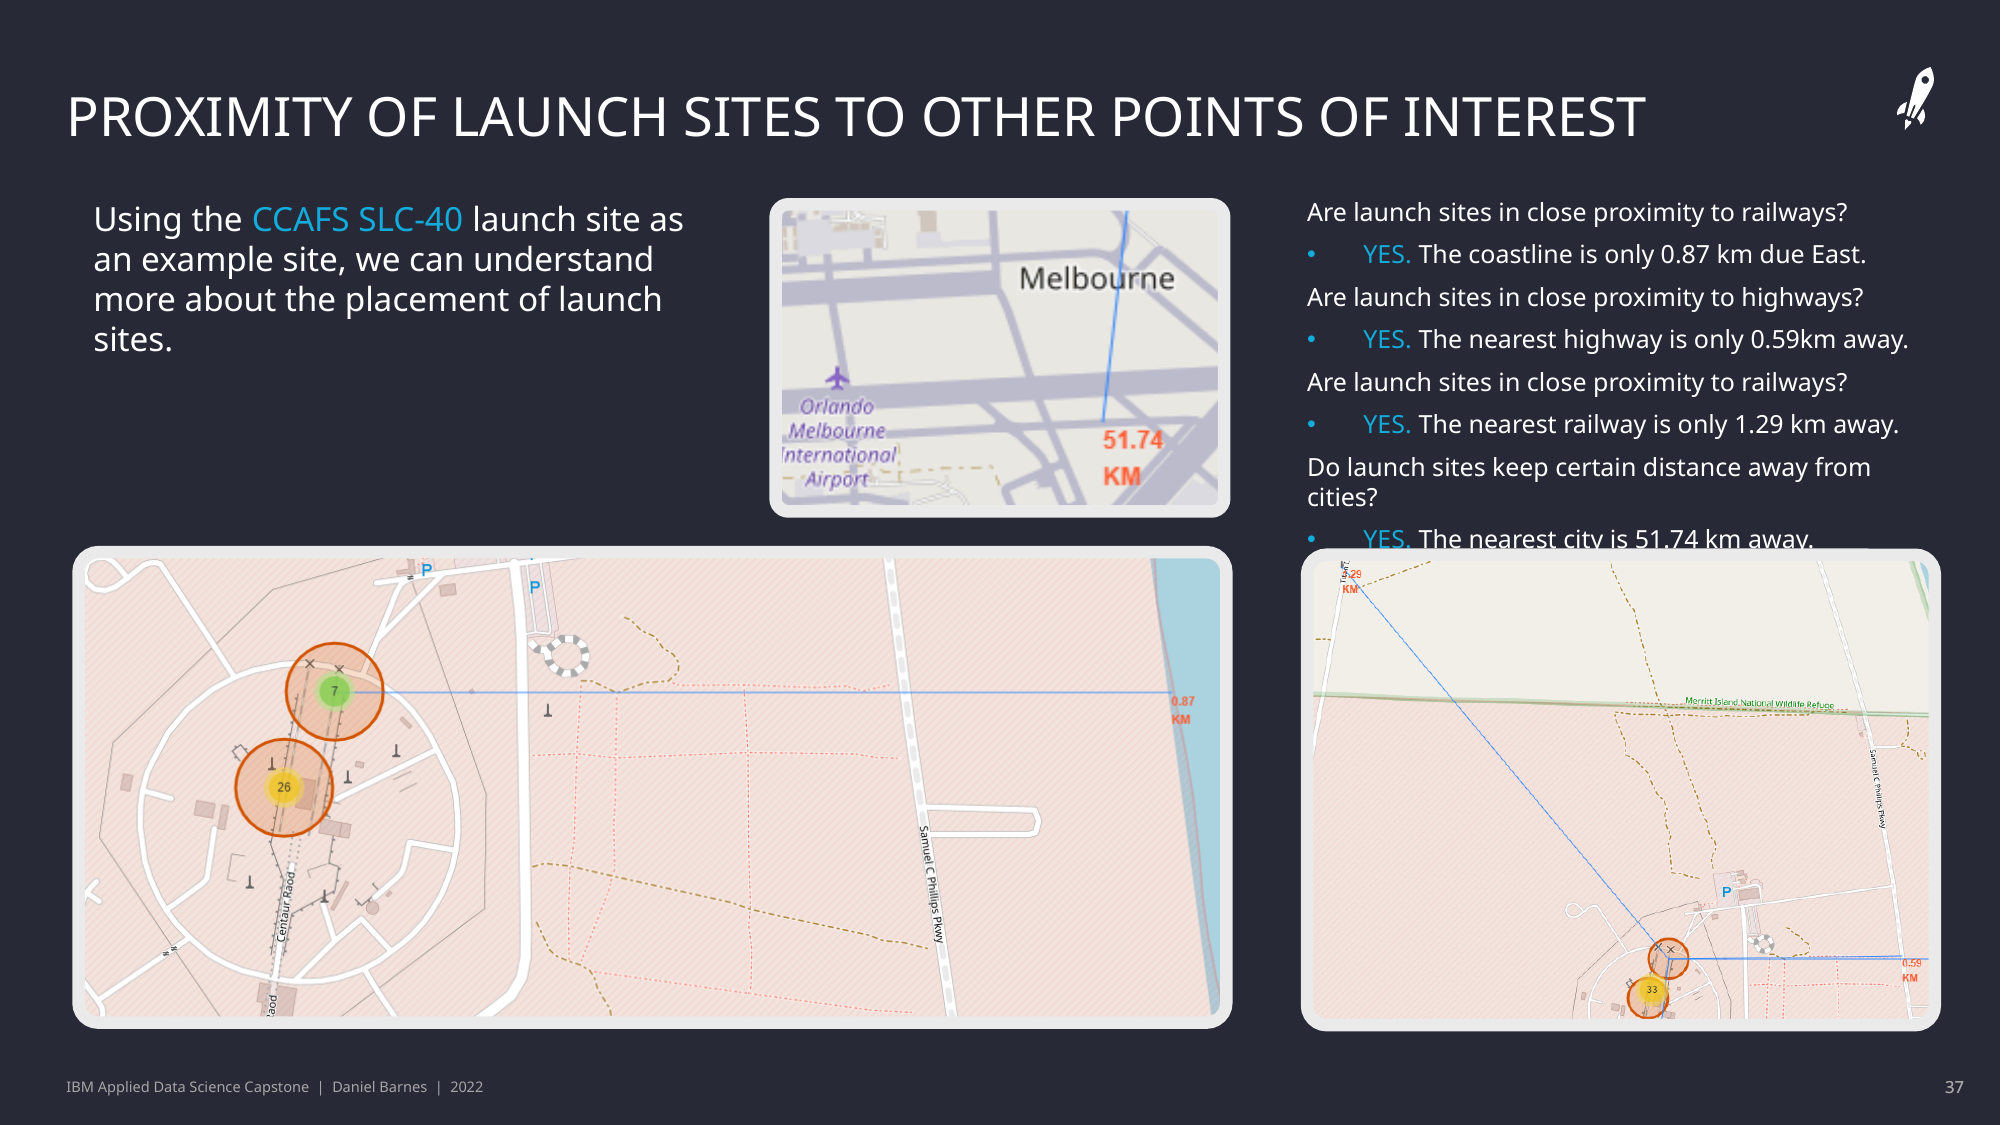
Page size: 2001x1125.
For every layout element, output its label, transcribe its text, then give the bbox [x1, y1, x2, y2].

text_box Using the CCAFS SLC-40 launch site as an example site, we can understand more about the placement of launch sites. [78, 190, 723, 366]
picture [1307, 554, 1935, 1026]
picture [775, 204, 1225, 512]
list Are launch sites in close proximity to railways? YES. The coastline is only 0.87 km due East. Are launch sites in close proximity to highways? YES. The nearest highway is only 0.59km away. Are launch sites in close proximity to railways? YES. The nearest railway is only 1.29 km away. Do launch sites keep certain distance away from cities? YES. The nearest city is 51.74 km away. [1307, 196, 1935, 543]
picture [78, 552, 1227, 1023]
title PROXIMITY OF LAUNCH SITES TO OTHER POINTS OF INTEREST [66, 30, 1863, 149]
